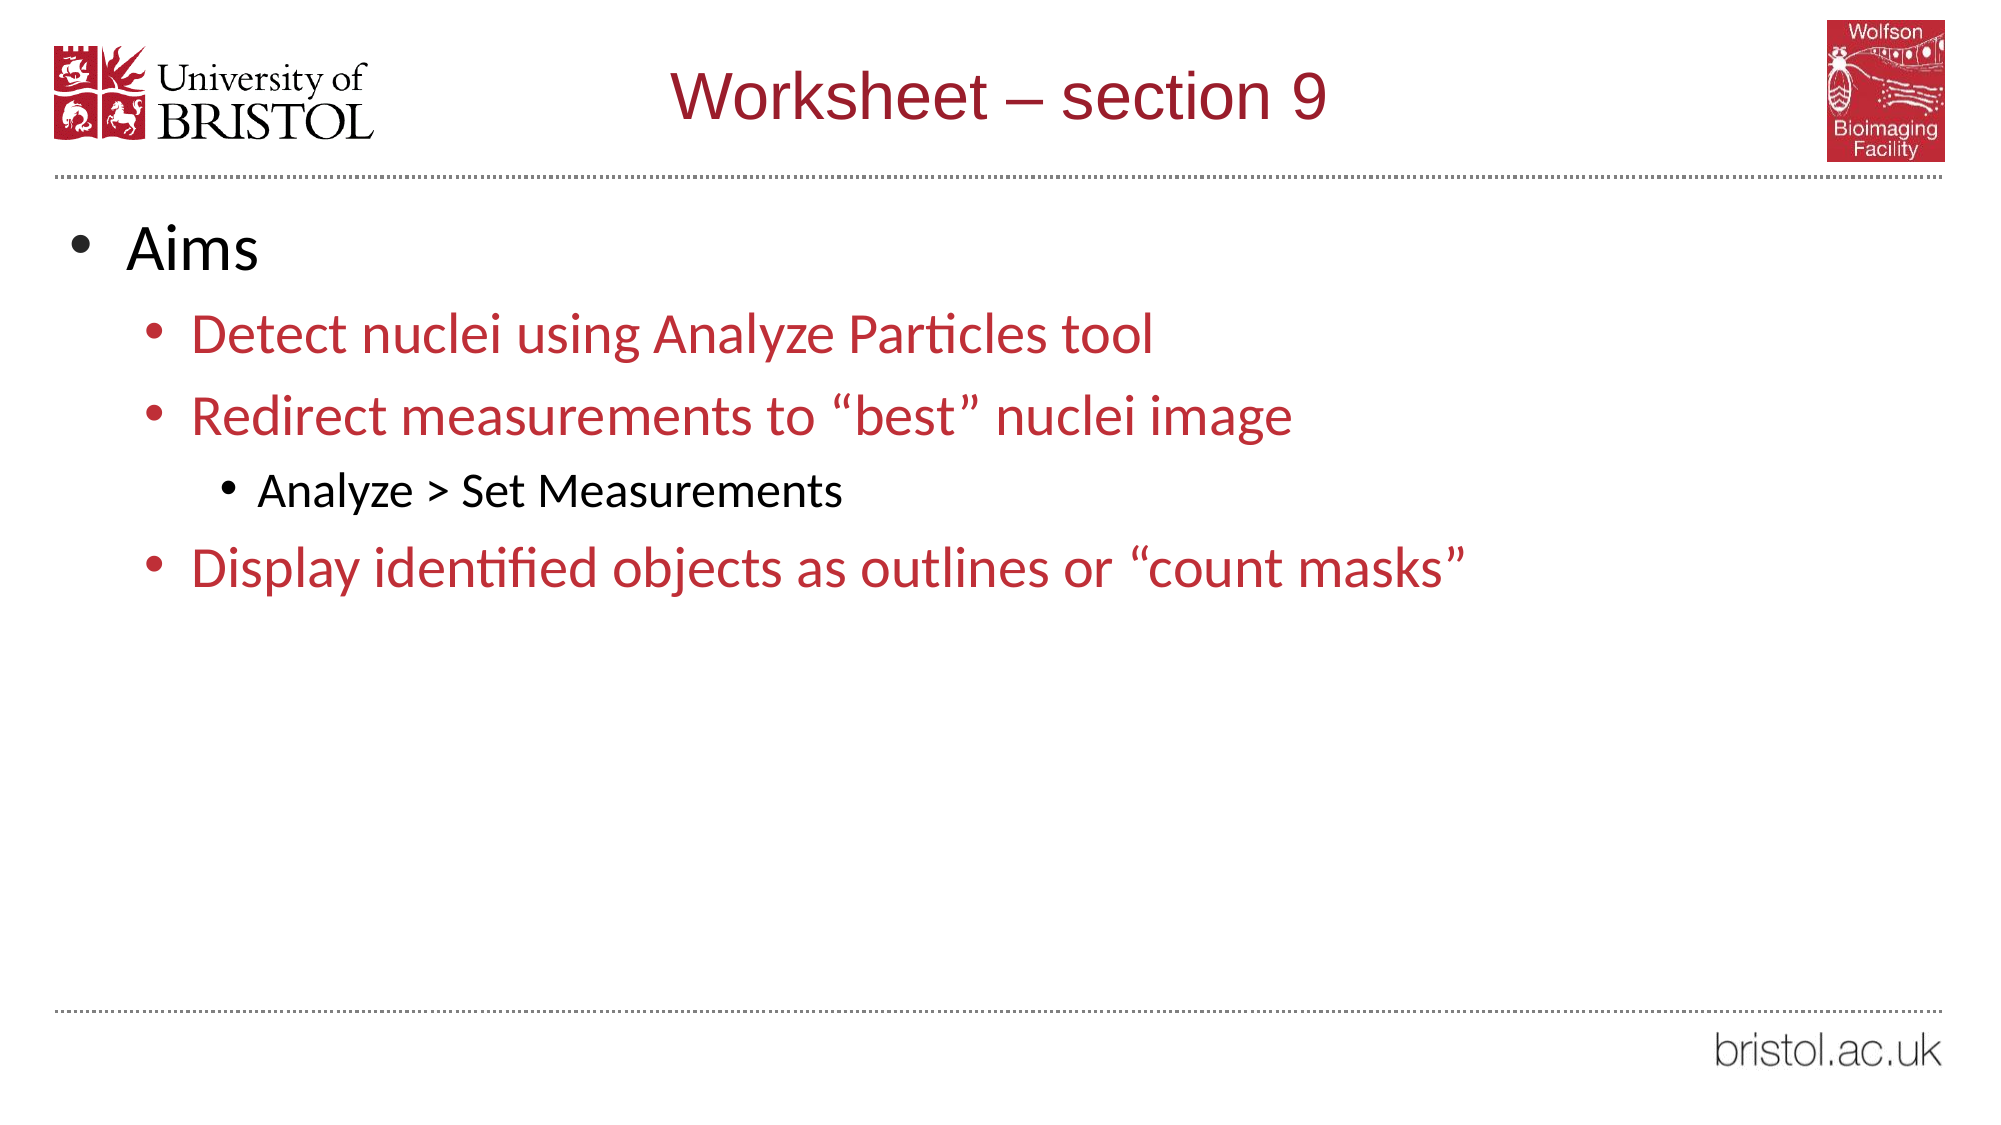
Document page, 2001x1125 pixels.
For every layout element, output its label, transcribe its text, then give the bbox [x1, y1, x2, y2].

picture [54, 46, 374, 140]
title Worksheet – section 9 [396, 41, 1604, 140]
picture [1827, 20, 1945, 162]
picture [1700, 1023, 1945, 1080]
list Aims Detect nuclei using Analyze Particles tool Redirect measurements to “best” nuclei image Analyze > Set Measurements Display identified objects as outlines or “count masks” [55, 196, 1945, 1005]
